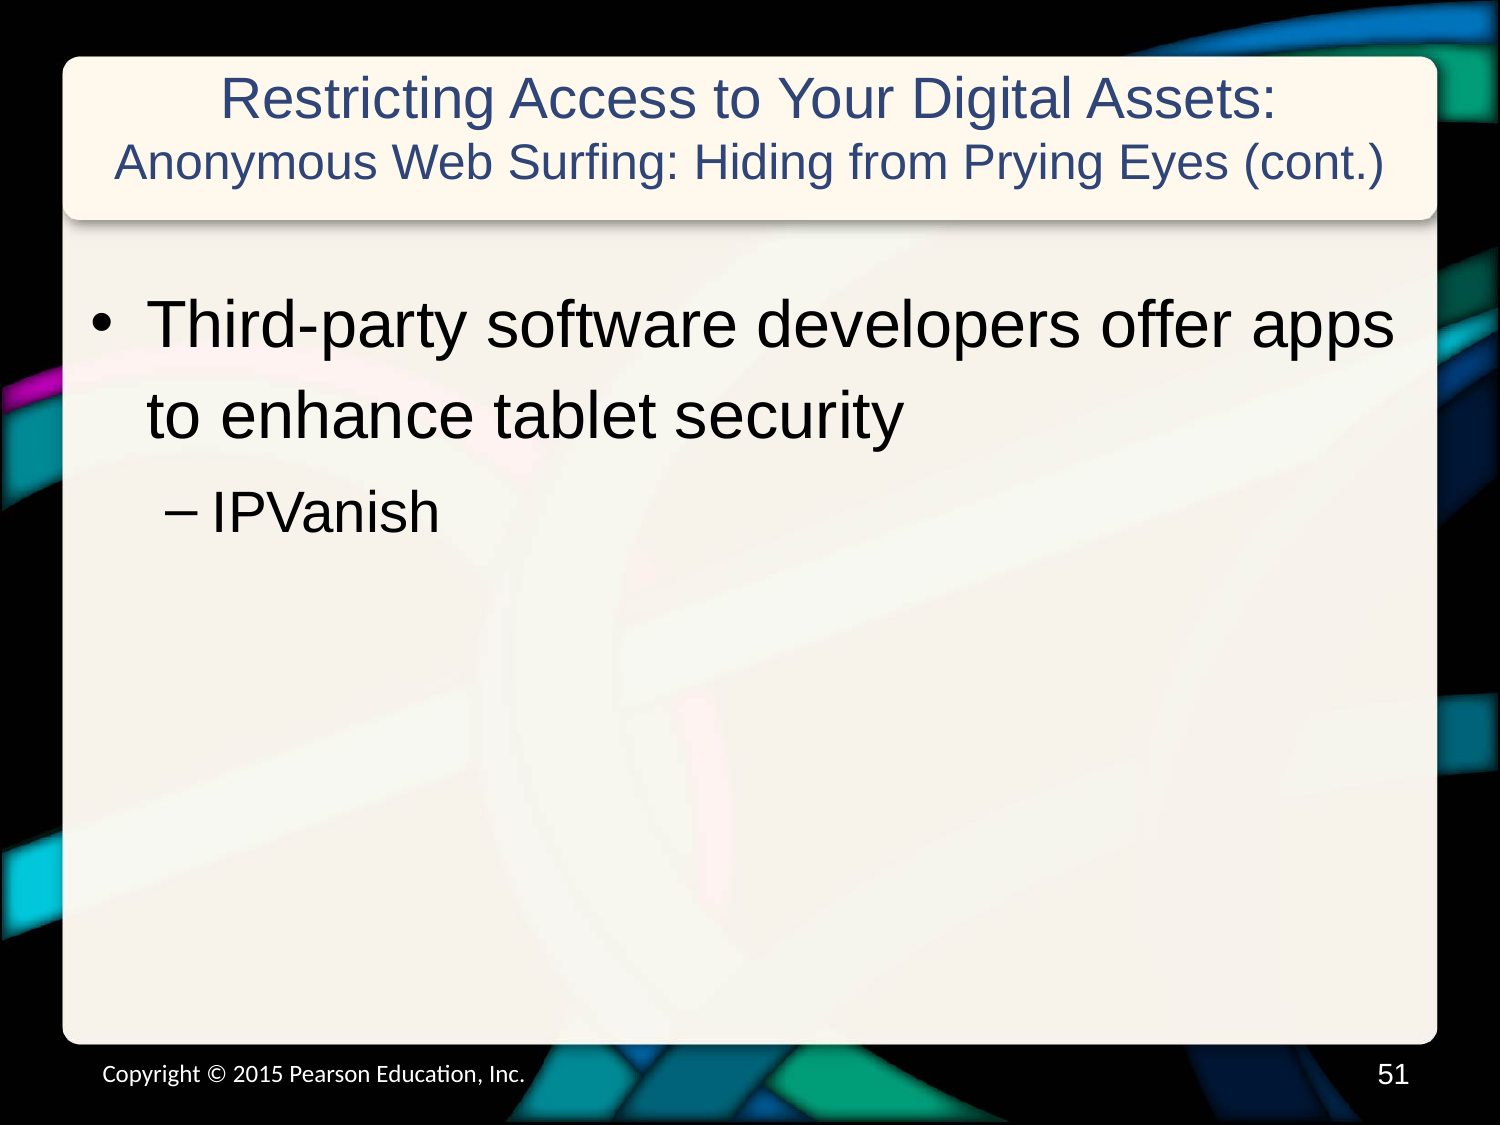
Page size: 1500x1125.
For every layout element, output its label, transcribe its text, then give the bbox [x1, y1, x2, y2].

title Restricting Access to Your Digital Assets: Anonymous Web Surfing: Hiding from Prying Eyes (cont.) [62, 37, 1438, 213]
slide_number 50 [1200, 1050, 1425, 1095]
picture [0, 0, 1500, 1125]
footer Copyright © 2015 Pearson Education, Inc. [87, 1050, 1138, 1095]
list Third-party software developers offer apps to enhance tablet security IPVanish [75, 262, 1425, 1005]
